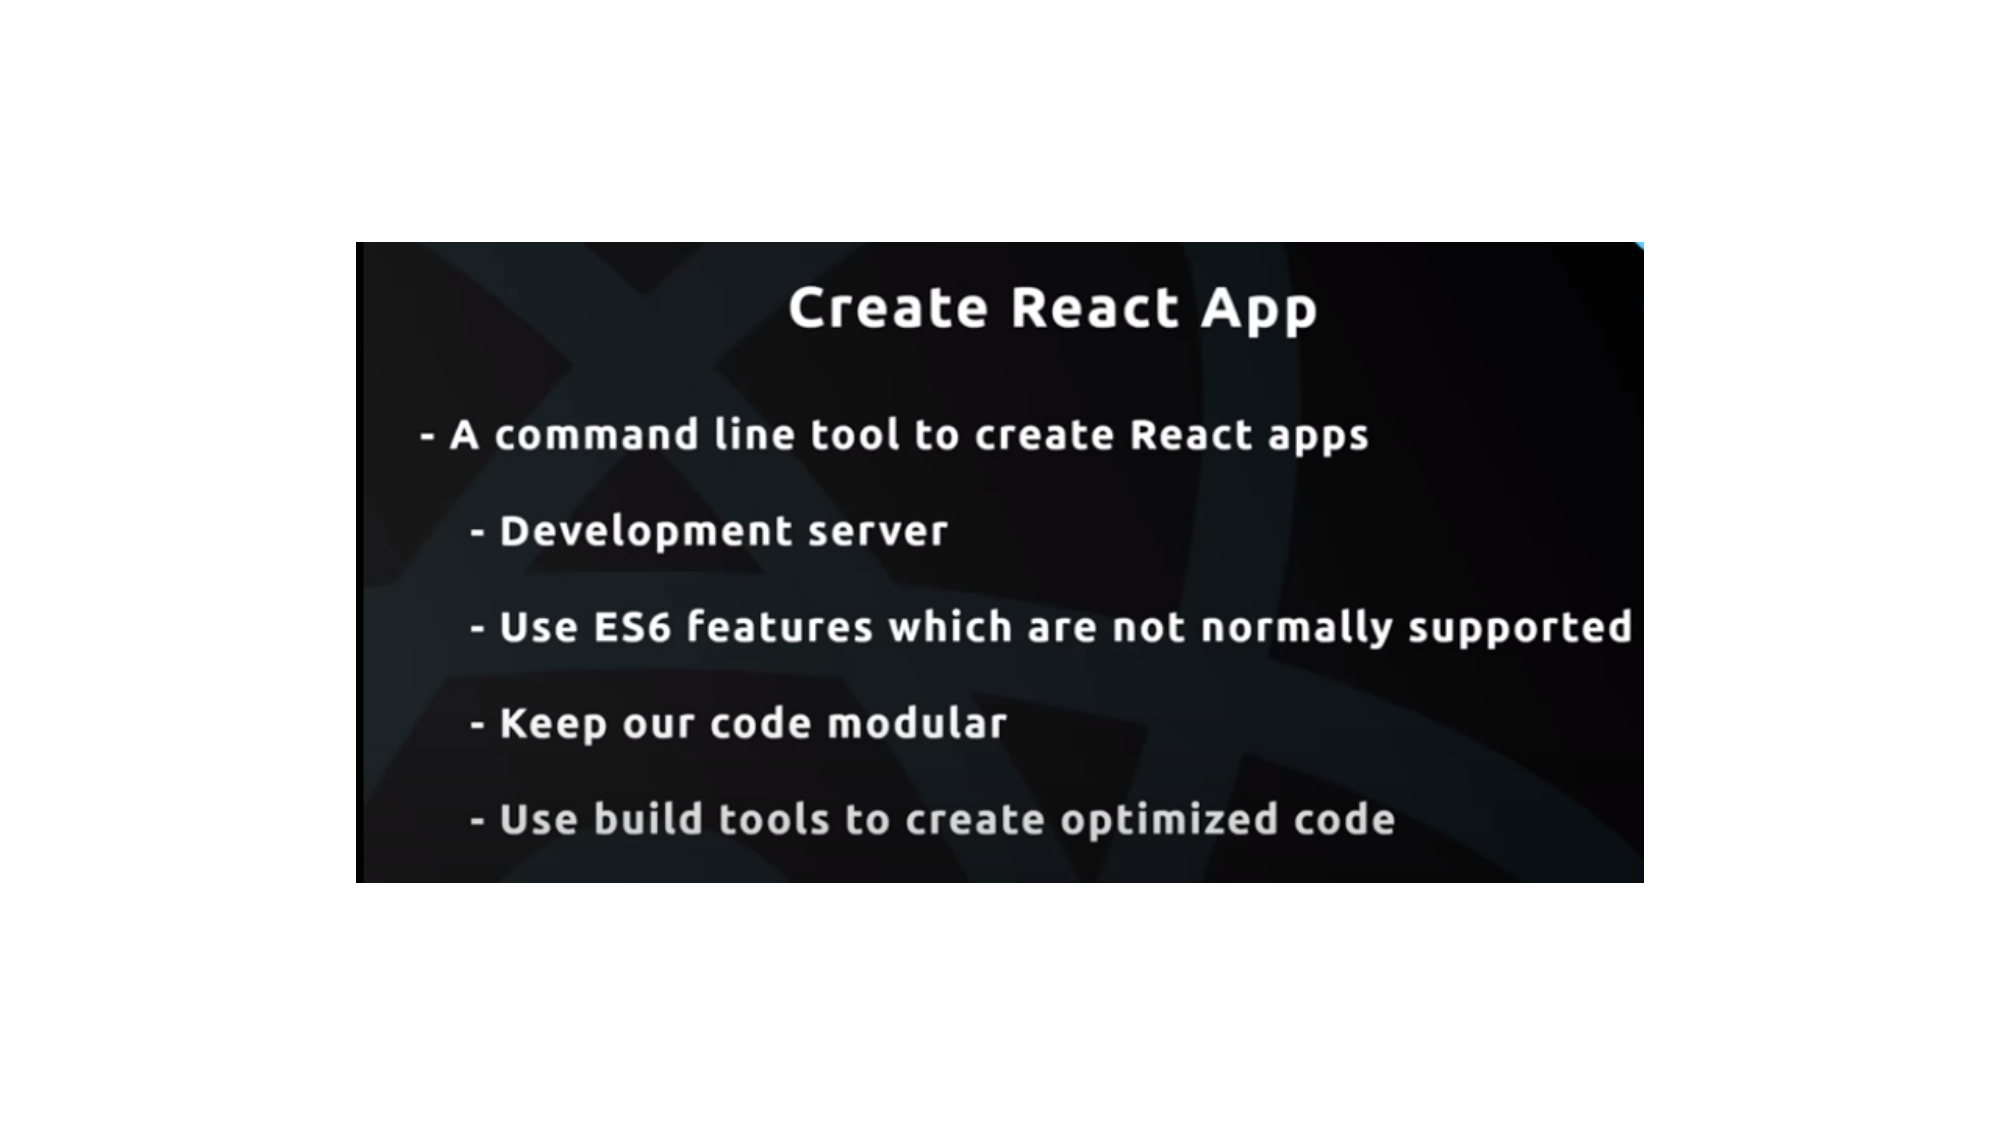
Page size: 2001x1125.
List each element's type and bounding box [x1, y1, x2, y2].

picture [355, 241, 1644, 883]
